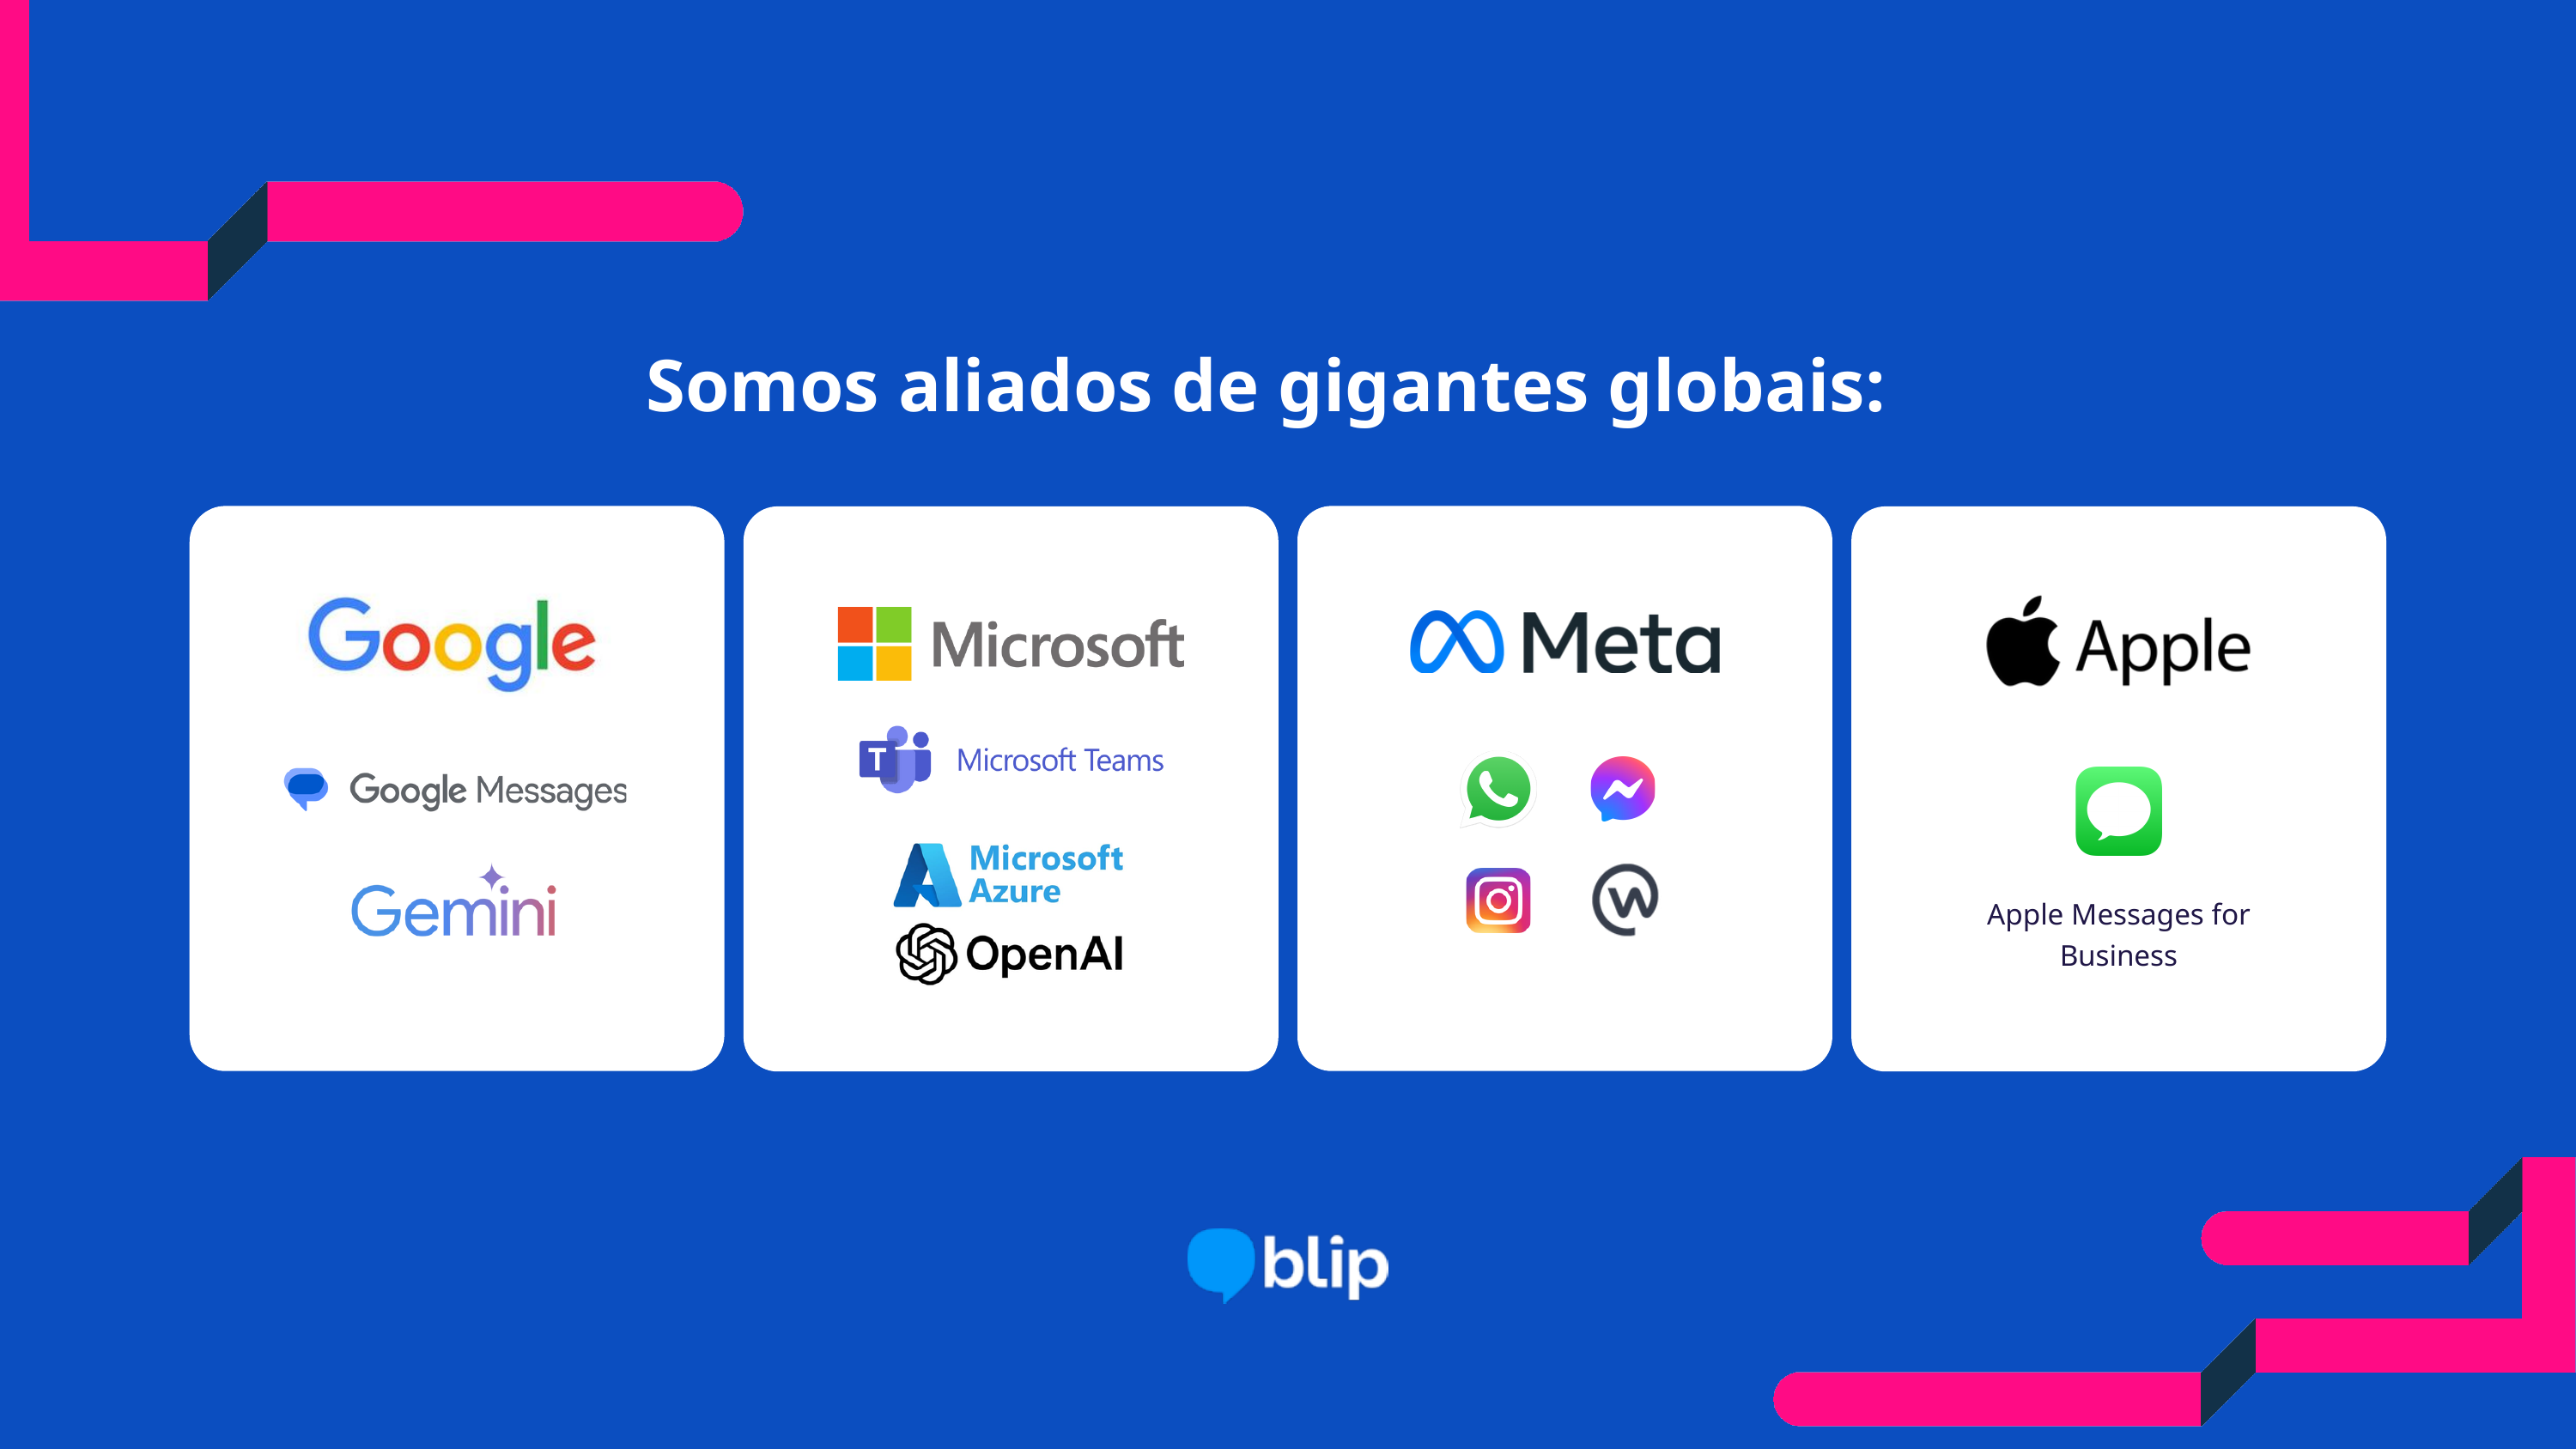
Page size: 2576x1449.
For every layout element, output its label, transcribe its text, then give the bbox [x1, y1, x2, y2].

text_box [189, 506, 725, 1071]
picture [1772, 1157, 2576, 1427]
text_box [1297, 506, 1833, 1071]
text_box [1188, 1228, 1389, 1304]
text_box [1850, 506, 2387, 1072]
picture [0, 0, 744, 301]
text_box Somos aliados de gigantes globais: [180, 323, 2353, 426]
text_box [743, 506, 1279, 1072]
